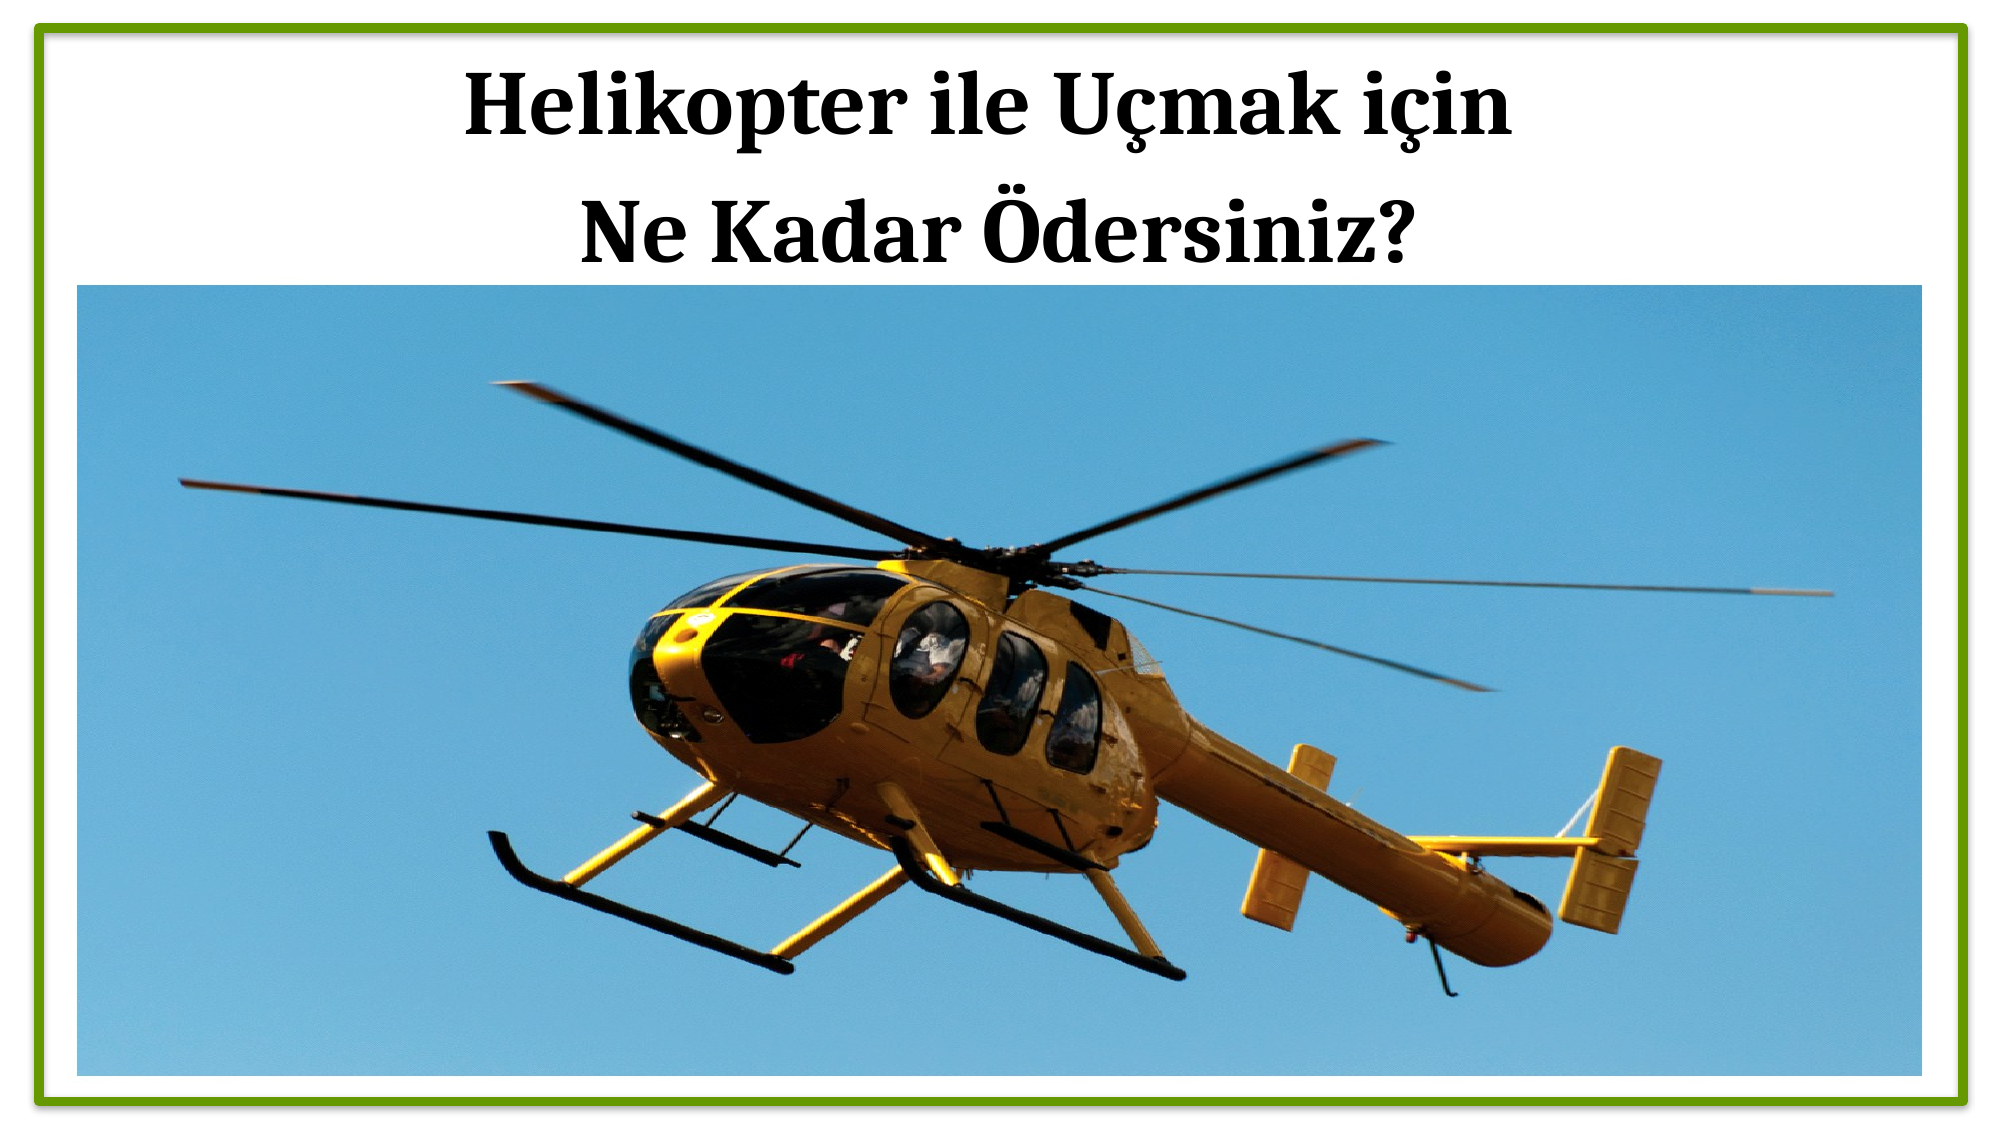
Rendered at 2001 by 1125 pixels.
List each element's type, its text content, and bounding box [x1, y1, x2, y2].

text_box Helikopter ile Uçmak için Ne Kadar Ödersiniz? [99, 35, 1900, 274]
picture [66, 277, 1934, 1084]
